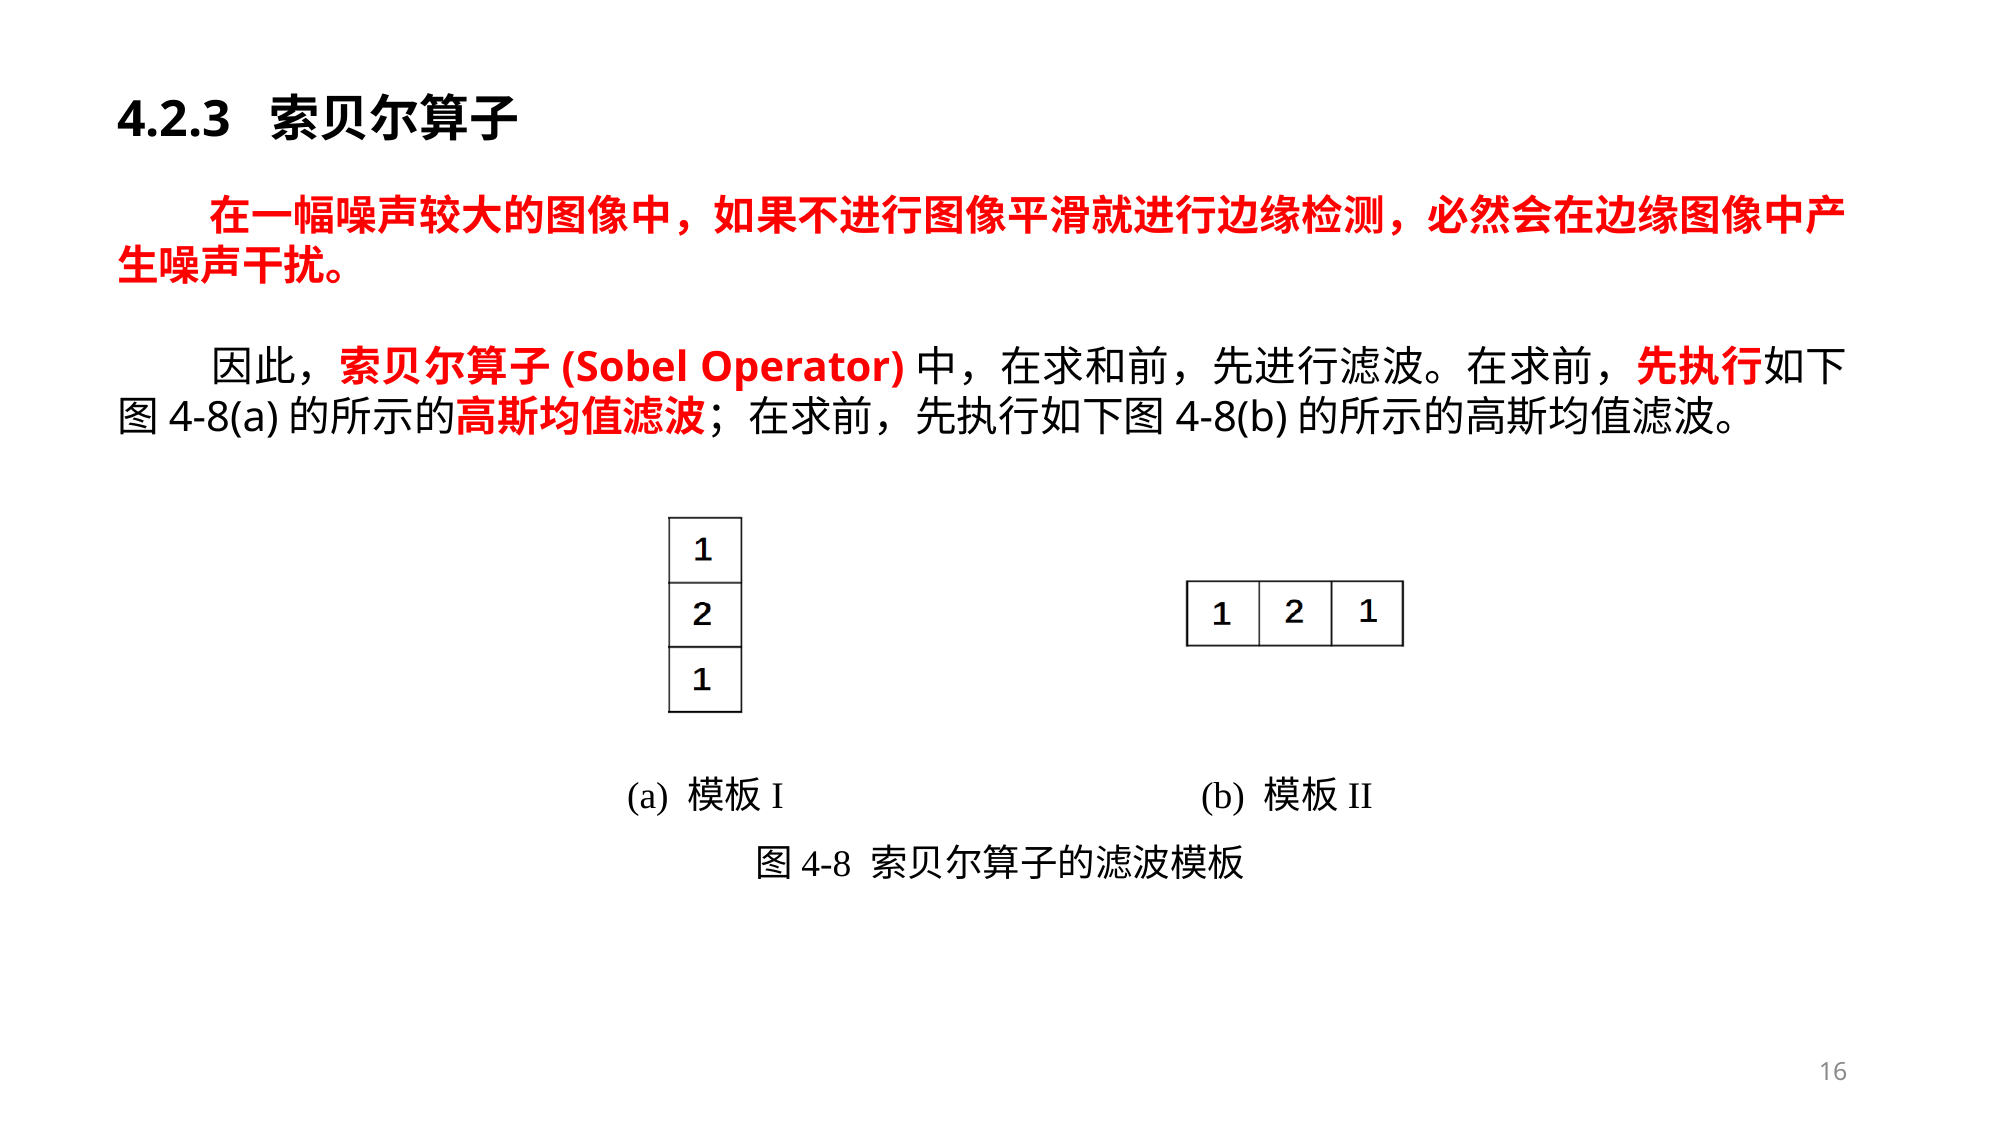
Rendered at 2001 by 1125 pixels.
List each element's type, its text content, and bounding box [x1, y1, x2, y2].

picture [1184, 513, 1406, 713]
text_box 4.2.3 索贝尔算子 [102, 78, 1441, 154]
picture [594, 515, 816, 714]
text_box (a) 模板I (b) 模板II 图4-8 索贝尔算子的滤波模板 [500, 741, 1500, 892]
slide_number 16 [1412, 1042, 1863, 1103]
